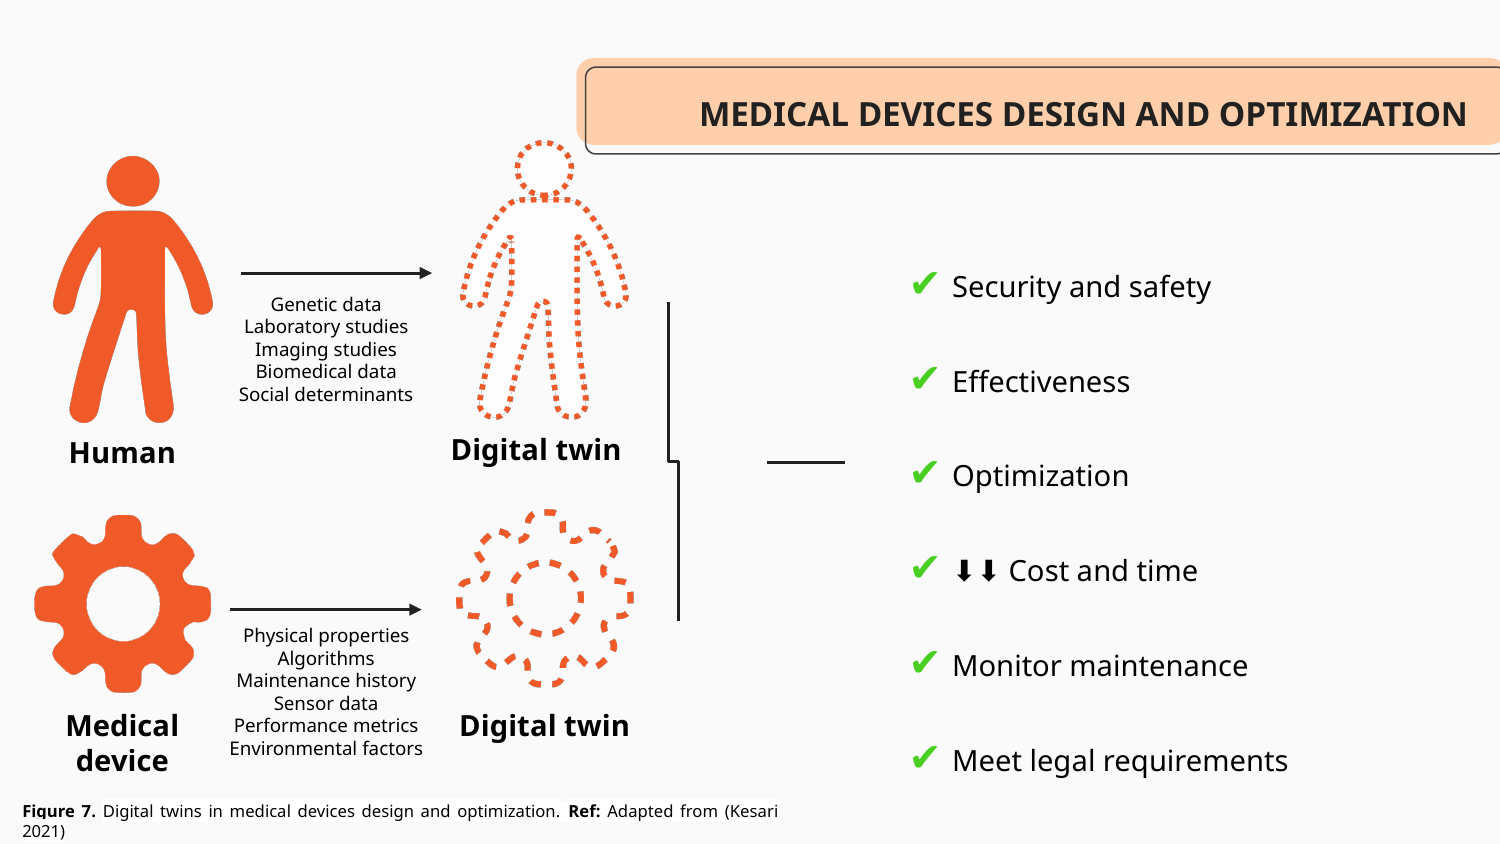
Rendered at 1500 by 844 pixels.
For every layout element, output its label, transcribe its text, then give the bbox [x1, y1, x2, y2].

title MEDICAL DEVICES DESIGN AND OPTIMIZATION [613, 73, 1485, 153]
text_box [668, 301, 679, 622]
picture [53, 156, 213, 423]
text_box Figure 7. Digital twins in medical devices design and optimization. Ref: Adapted from (Kesari 2021) [7, 785, 794, 844]
picture [460, 140, 630, 420]
text_box Human [7, 419, 238, 484]
picture [33, 515, 212, 693]
text_box Digital twin [421, 416, 652, 482]
text_box Medical device [7, 692, 238, 785]
text_box Digital twin [458, 692, 660, 758]
text_box Genetic data Laboratory studies Imaging studies Biomedical data Social determinants [218, 277, 455, 420]
text_box Physical properties Algorithms Maintenance history Sensor data Performance metrics Environmental factors [194, 608, 458, 774]
picture [456, 509, 634, 689]
text_box ✔ Security and safety ✔ Effectiveness ✔ Optimization ✔ ⬇⬇ Cost and time ✔ Monitor maintenance ✔ Meet legal requirements [893, 195, 1473, 795]
